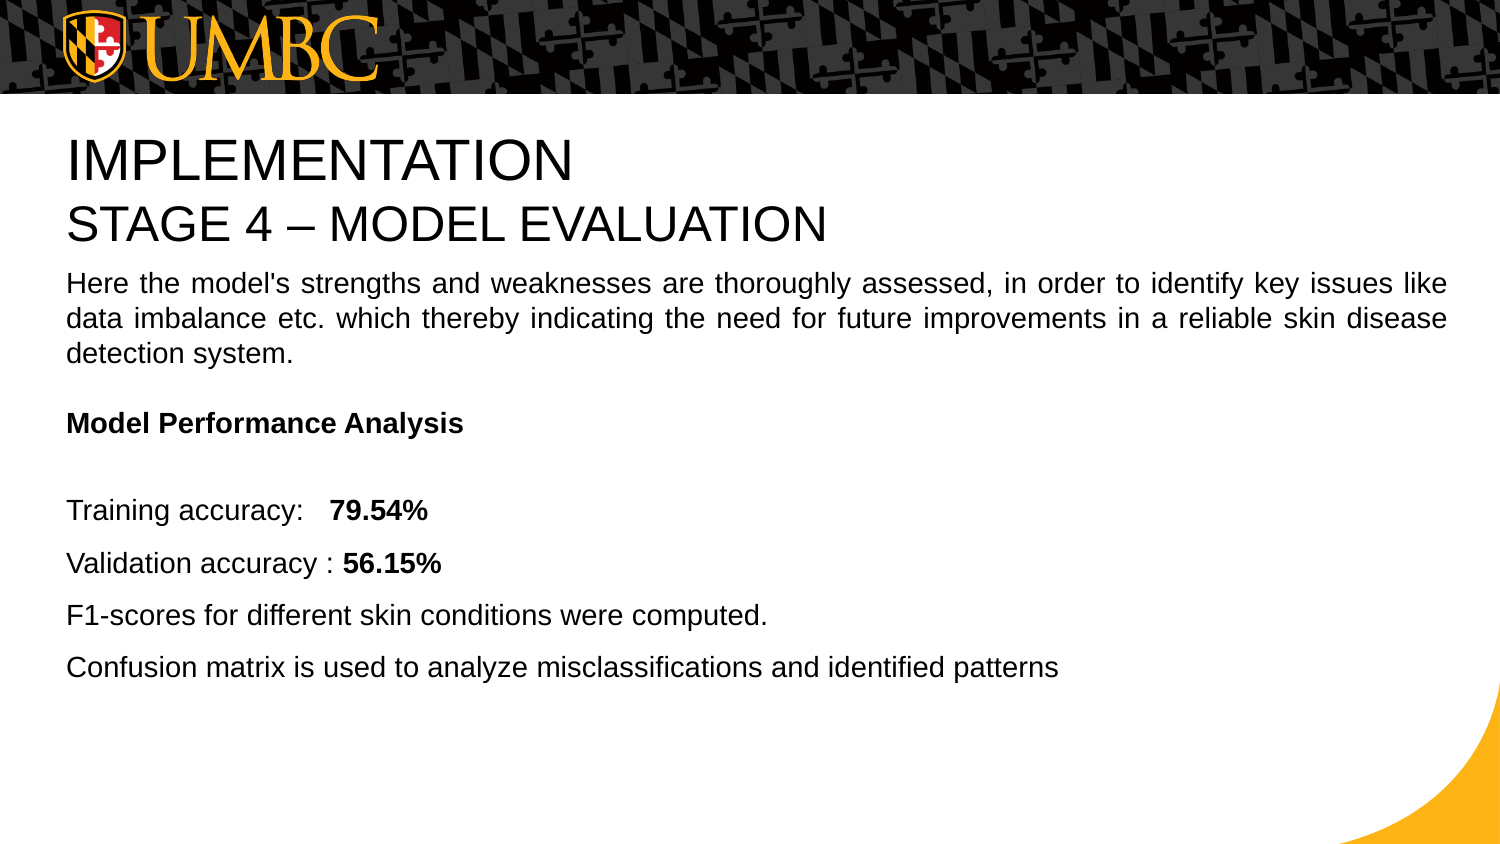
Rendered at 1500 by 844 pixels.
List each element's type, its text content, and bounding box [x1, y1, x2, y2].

picture [1338, 679, 1500, 844]
picture [0, 0, 1500, 94]
title IMPLEMENTATION STAGE 4 – MODEL EVALUATION [51, 106, 1449, 201]
text_box Here the model's strengths and weaknesses are thoroughly assessed, in order to identify key issues like data imbalance etc. which thereby indicating the need for future improvements in a reliable skin disease detection system. Model Performance Analysis Training accuracy: 79.54% Validation accuracy : 56.15% F1-scores for different skin conditions were computed. Confusion matrix is used to analyze misclassifications and identified patterns [51, 256, 1466, 797]
